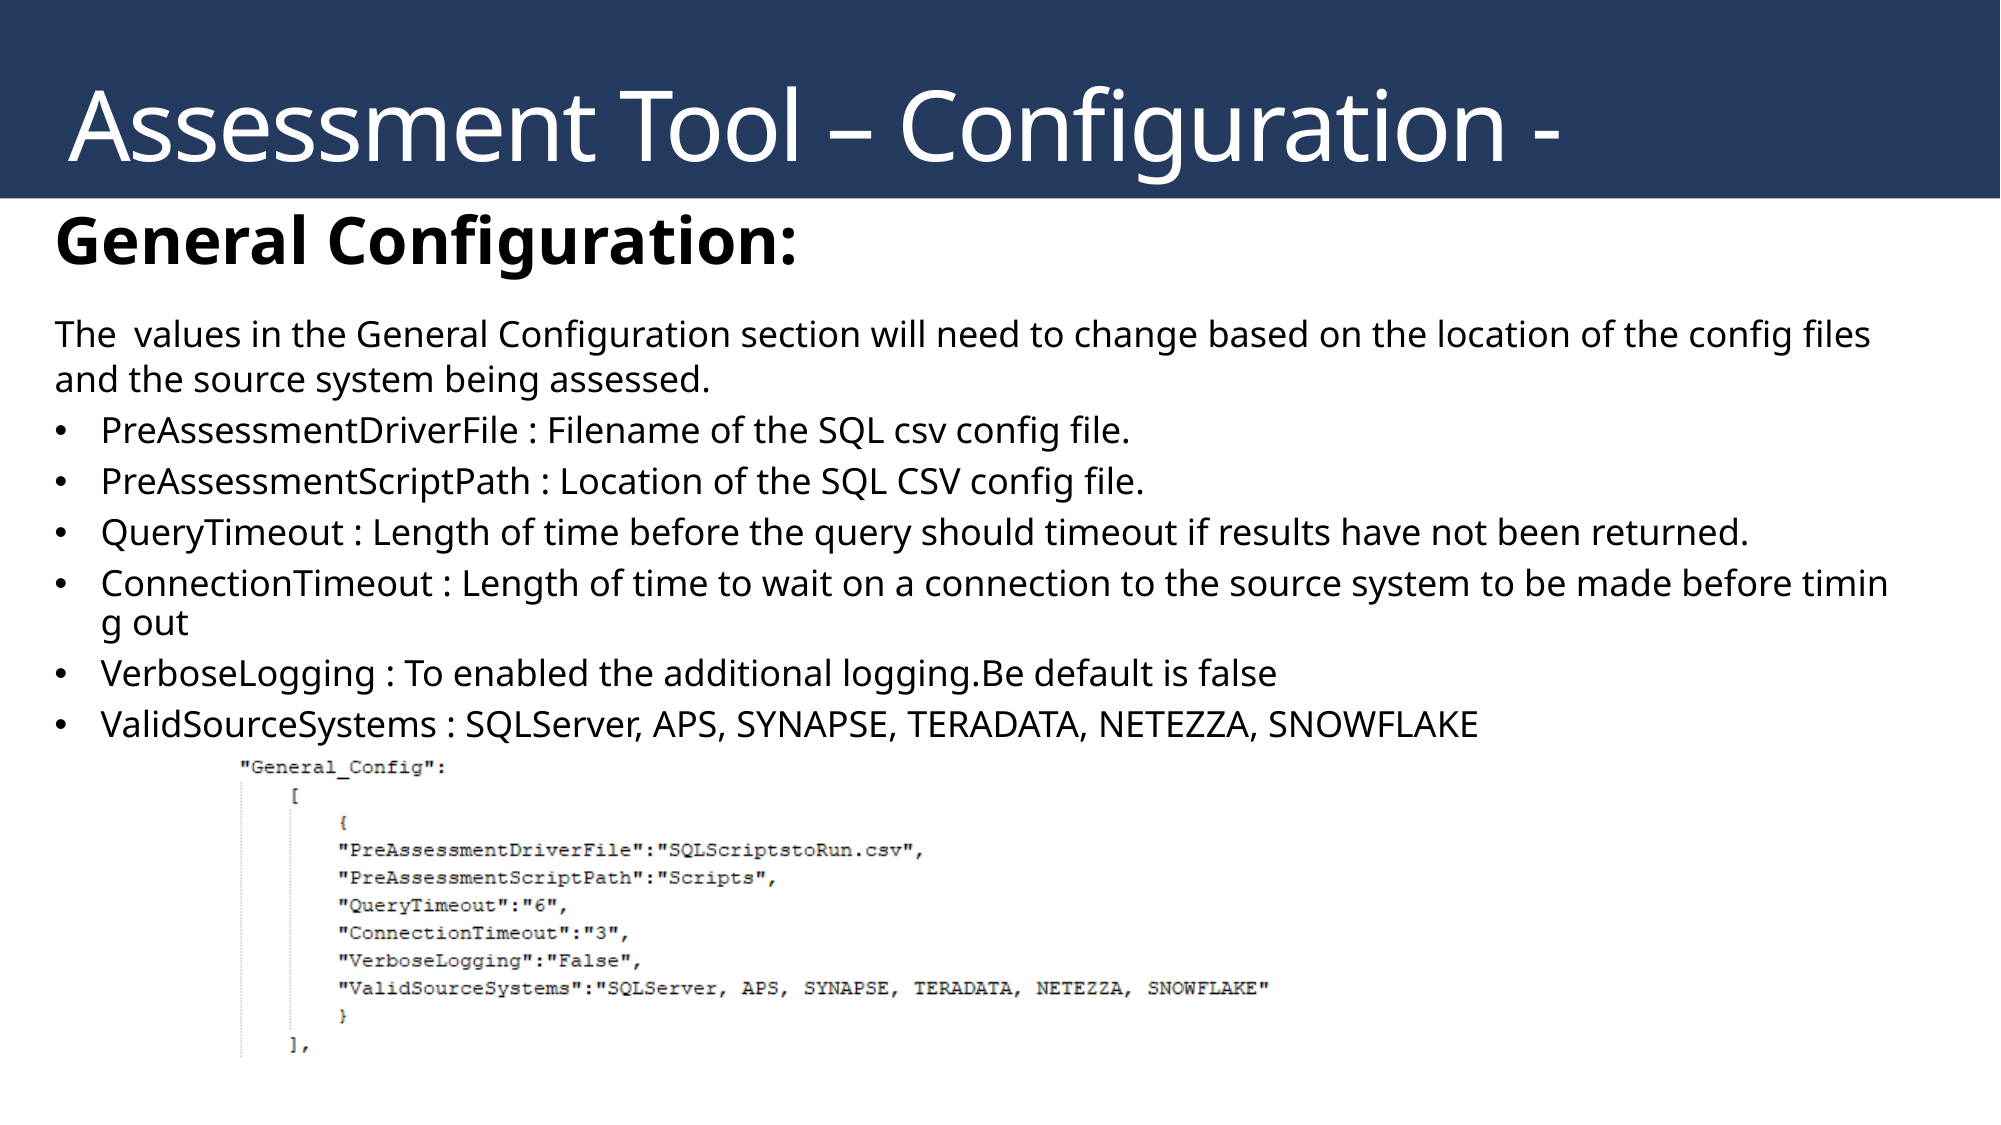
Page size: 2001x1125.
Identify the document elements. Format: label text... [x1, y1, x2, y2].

picture [233, 758, 1327, 1059]
list Assessment Tool – Configuration - JSON [44, 48, 1809, 184]
text_box General Configuration: The values in the General Configuration section will need to change based on the location of the config files and the source system being assessed. PreAssessmentDriverFile : Filename of the SQL csv config file. PreAssessmentScriptPath : Location of the SQL CSV config file. QueryTimeout : Length of time before the query should timeout if results have not been returned. ConnectionTimeout : Length of time to wait on a connection to the source system to be made before timing out VerboseLogging : To enabled the additional logging.Be default is false ValidSourceSystems : SQLServer, APS, SYNAPSE, TERADATA, NETEZZA, SNOWFLAKE [25, 184, 1939, 826]
